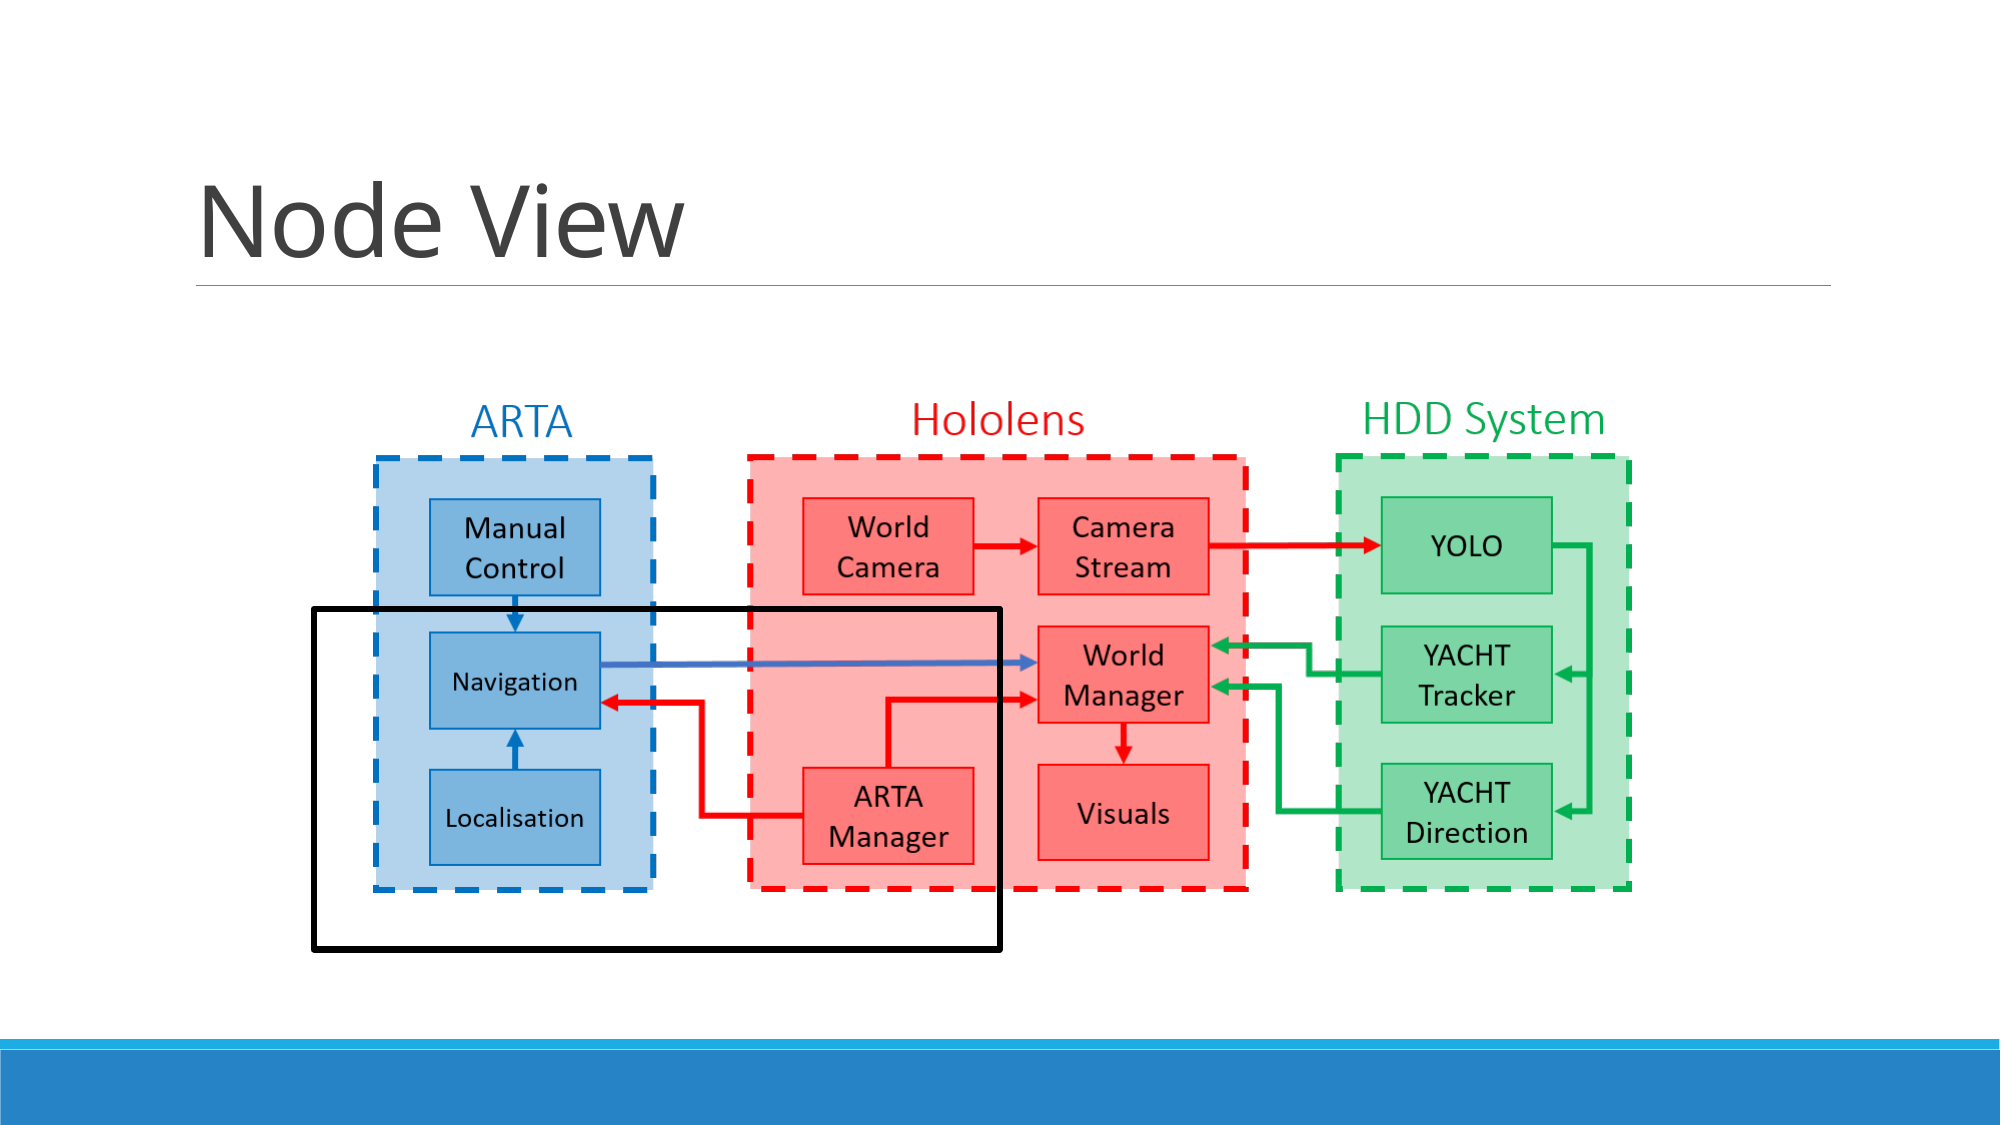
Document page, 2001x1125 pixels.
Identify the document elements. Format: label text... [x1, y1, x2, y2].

text_box [313, 608, 1001, 951]
title Node View [180, 47, 1830, 285]
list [372, 372, 1638, 894]
